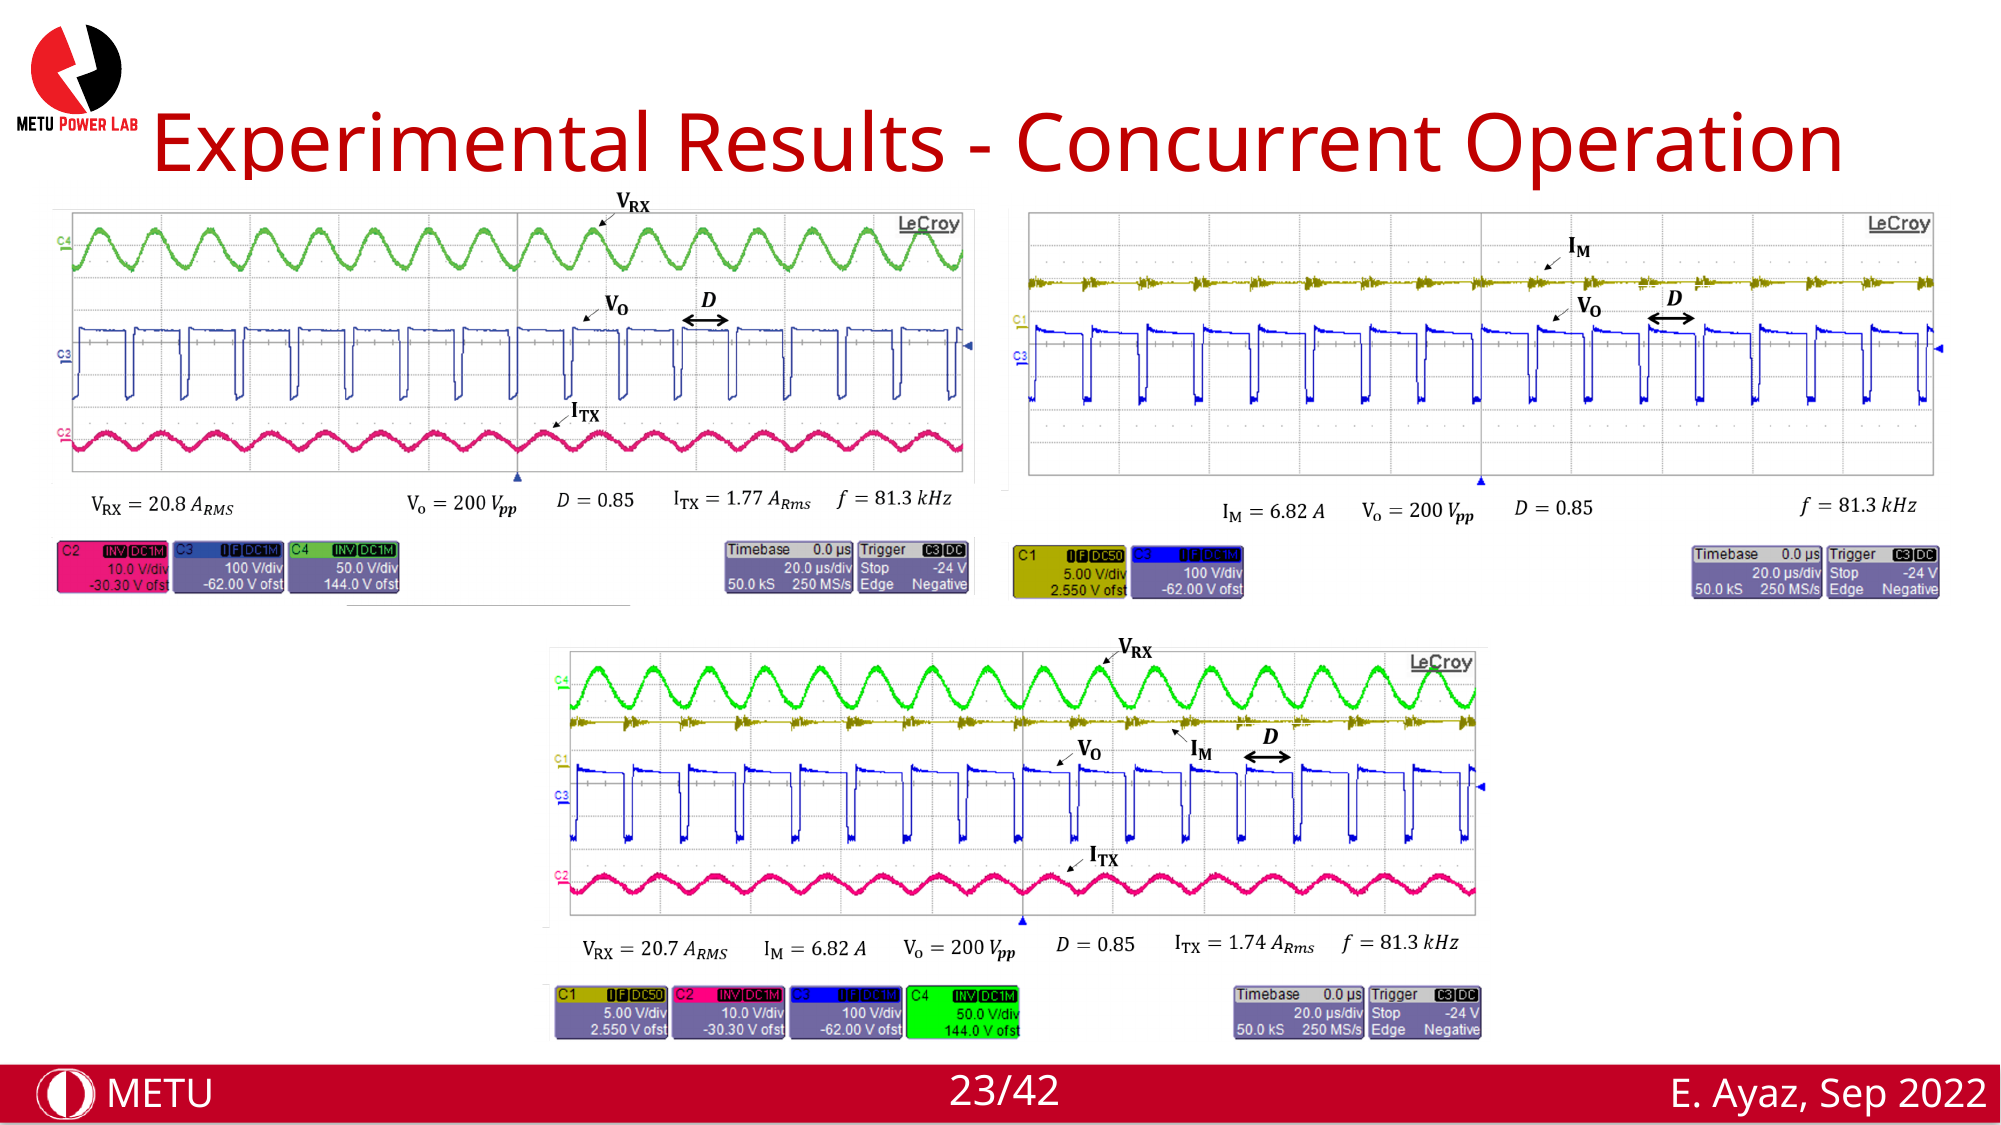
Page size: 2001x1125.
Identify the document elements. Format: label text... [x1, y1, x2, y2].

title Experimental Results - Concurrent Operation [99, 45, 1900, 195]
picture [534, 638, 1492, 1042]
picture [999, 193, 1951, 606]
picture [31, 180, 989, 606]
picture [30, 1068, 99, 1120]
